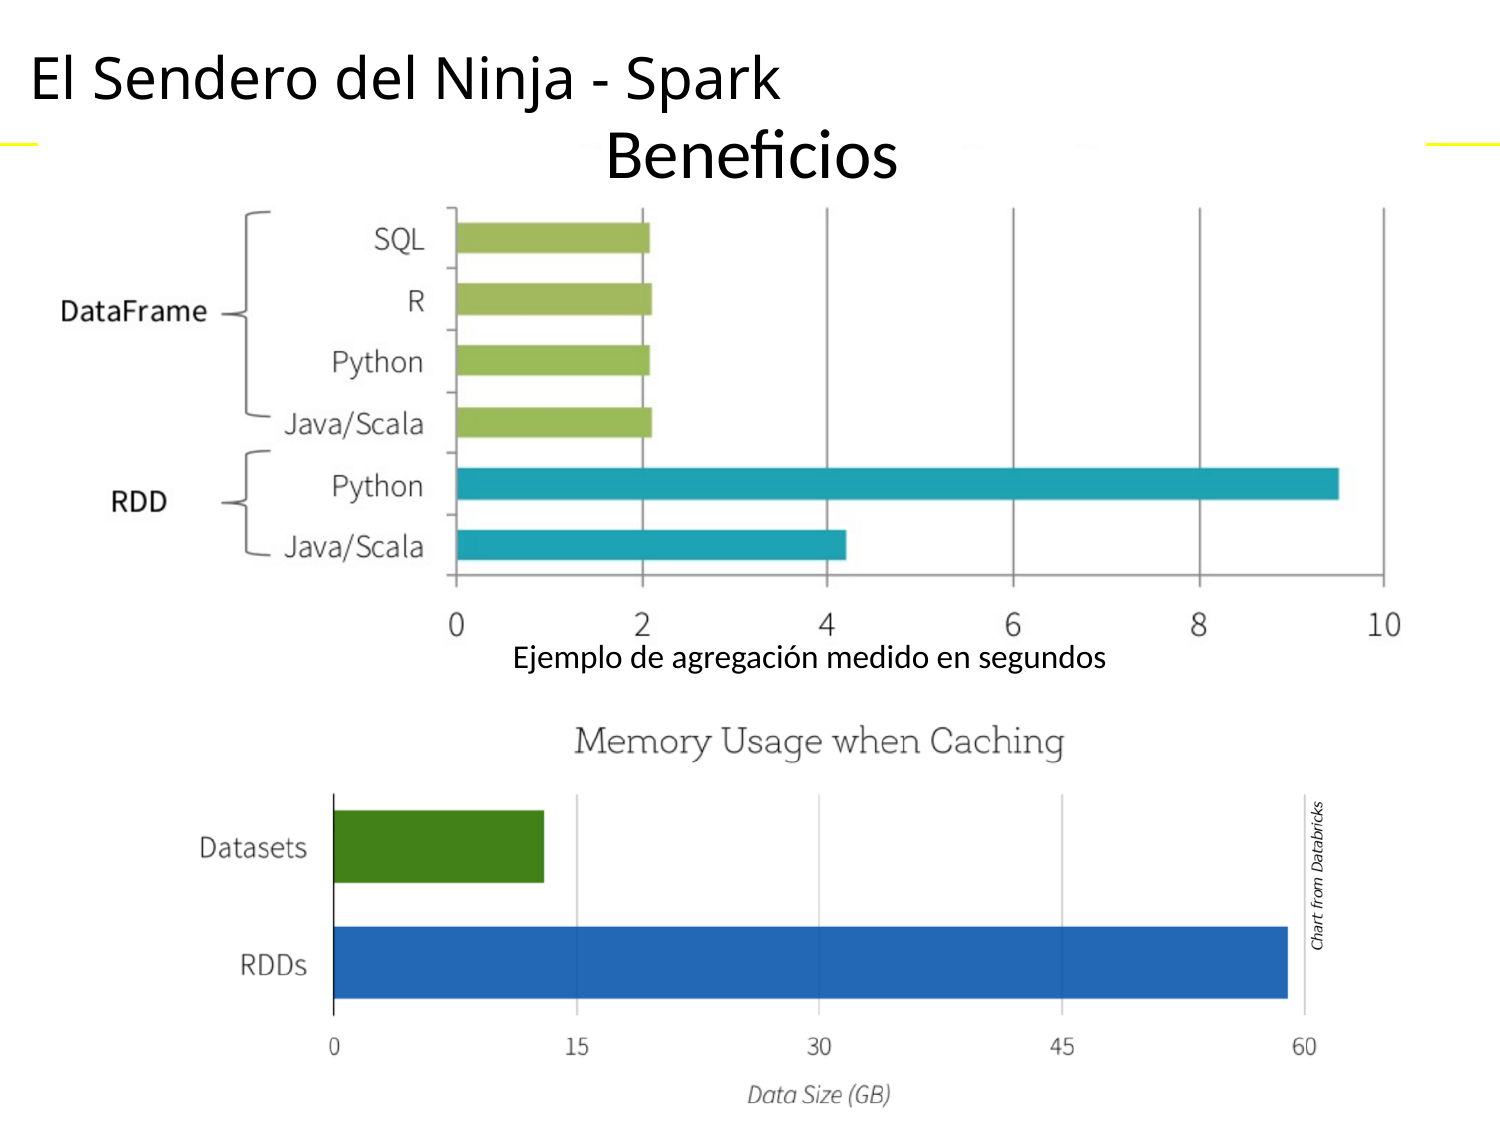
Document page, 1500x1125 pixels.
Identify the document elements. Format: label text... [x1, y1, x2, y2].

picture [182, 697, 1349, 1125]
picture [38, 143, 1426, 650]
text_box Ejemplo de agregación medido en segundos [498, 650, 1249, 683]
text_box Beneficios [26, 116, 1479, 243]
